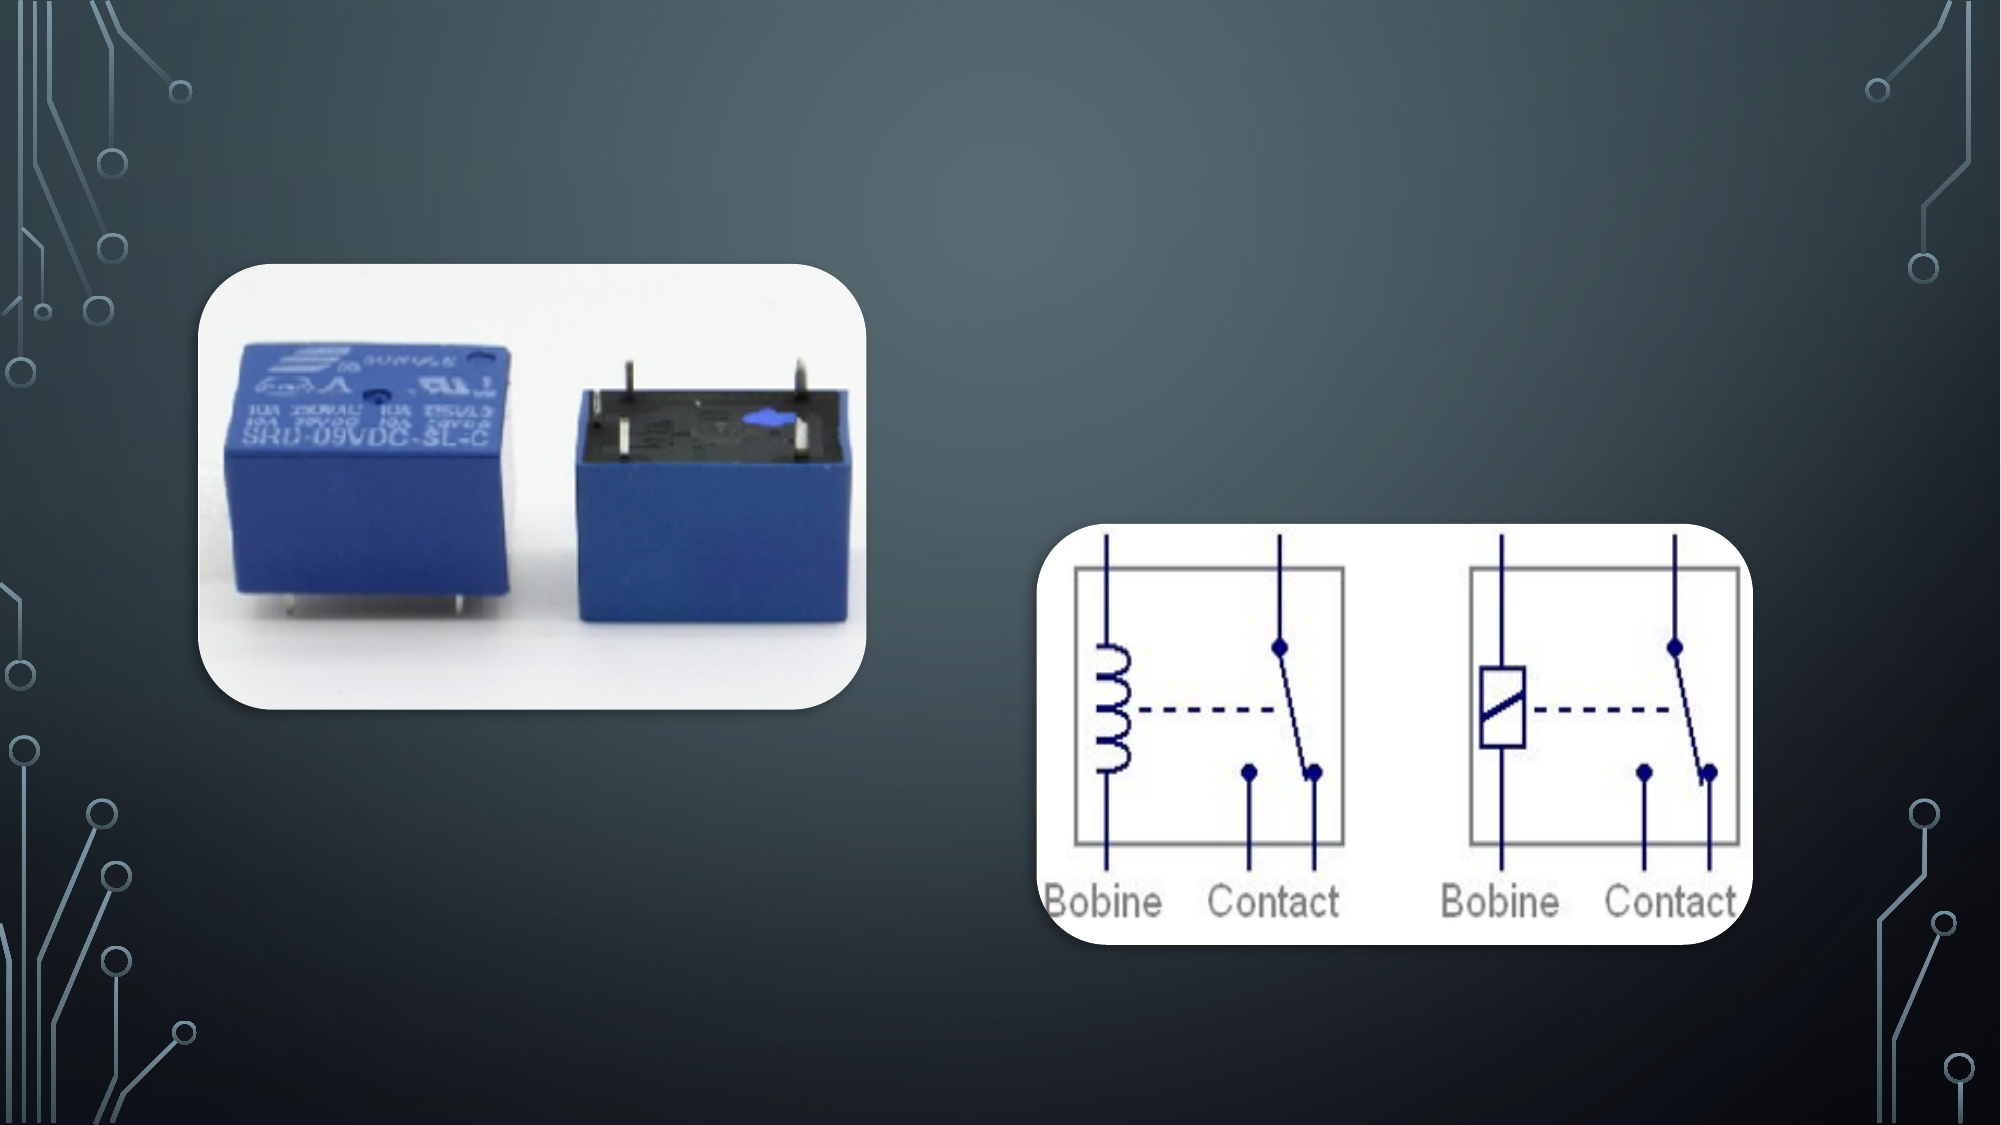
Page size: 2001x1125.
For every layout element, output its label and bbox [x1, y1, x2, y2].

picture [197, 263, 867, 710]
picture [1036, 523, 1754, 945]
